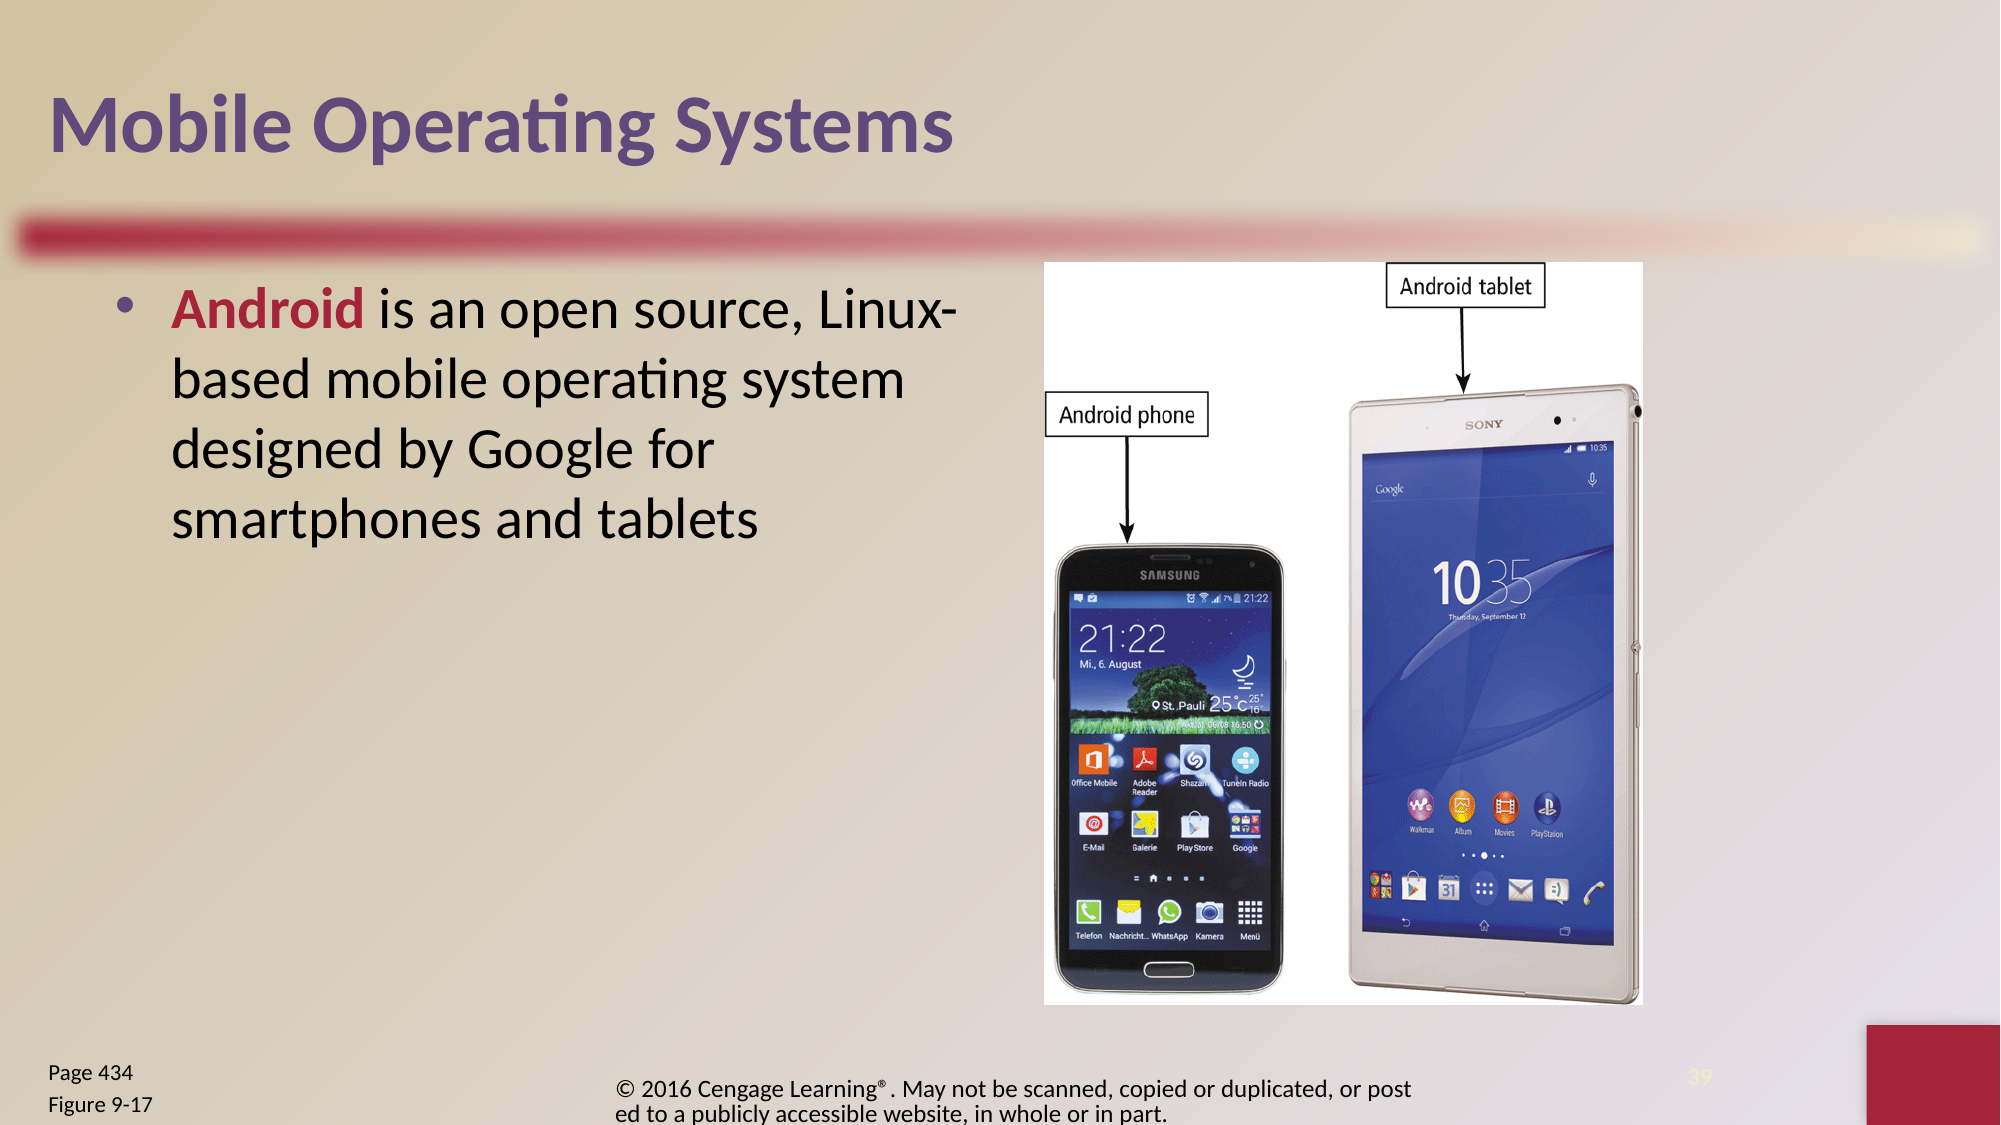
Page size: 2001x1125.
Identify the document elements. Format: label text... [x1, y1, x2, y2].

slide_number 39 [1650, 1025, 1750, 1125]
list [1044, 262, 1644, 1006]
list Page 434 Figure 9-17 [33, 1050, 400, 1125]
title Mobile Operating Systems [33, 24, 1967, 213]
footer © 2016 Cengage Learning®. May not be scanned, copied or duplicated, or posted to a publicly accessible website, in whole or in part. [600, 1050, 1434, 1125]
list Android is an open source, Linux-based mobile operating system designed by Google for smartphones and tablets [99, 262, 984, 1005]
